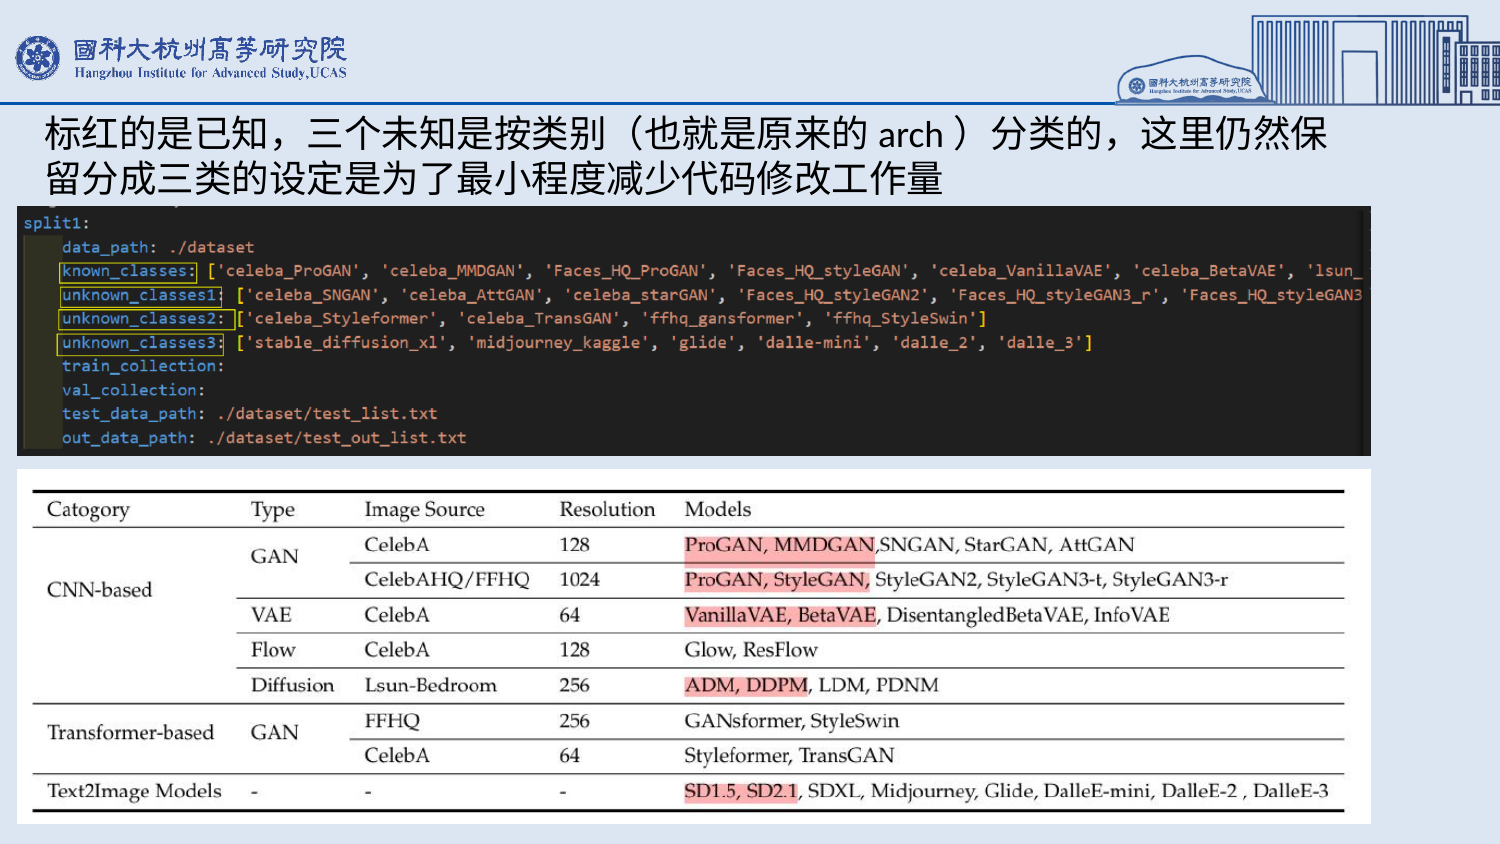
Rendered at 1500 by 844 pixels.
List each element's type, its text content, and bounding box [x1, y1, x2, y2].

picture [17, 468, 1372, 824]
picture [17, 206, 1372, 457]
text_box 标红的是已知，三个未知是按类别（也就是原来的arch）分类的，这里仍然保留分成三类的设定是为了最小程度减少代码修改工作量 [29, 102, 1353, 205]
picture [12, 36, 349, 83]
picture [1114, 0, 1500, 148]
